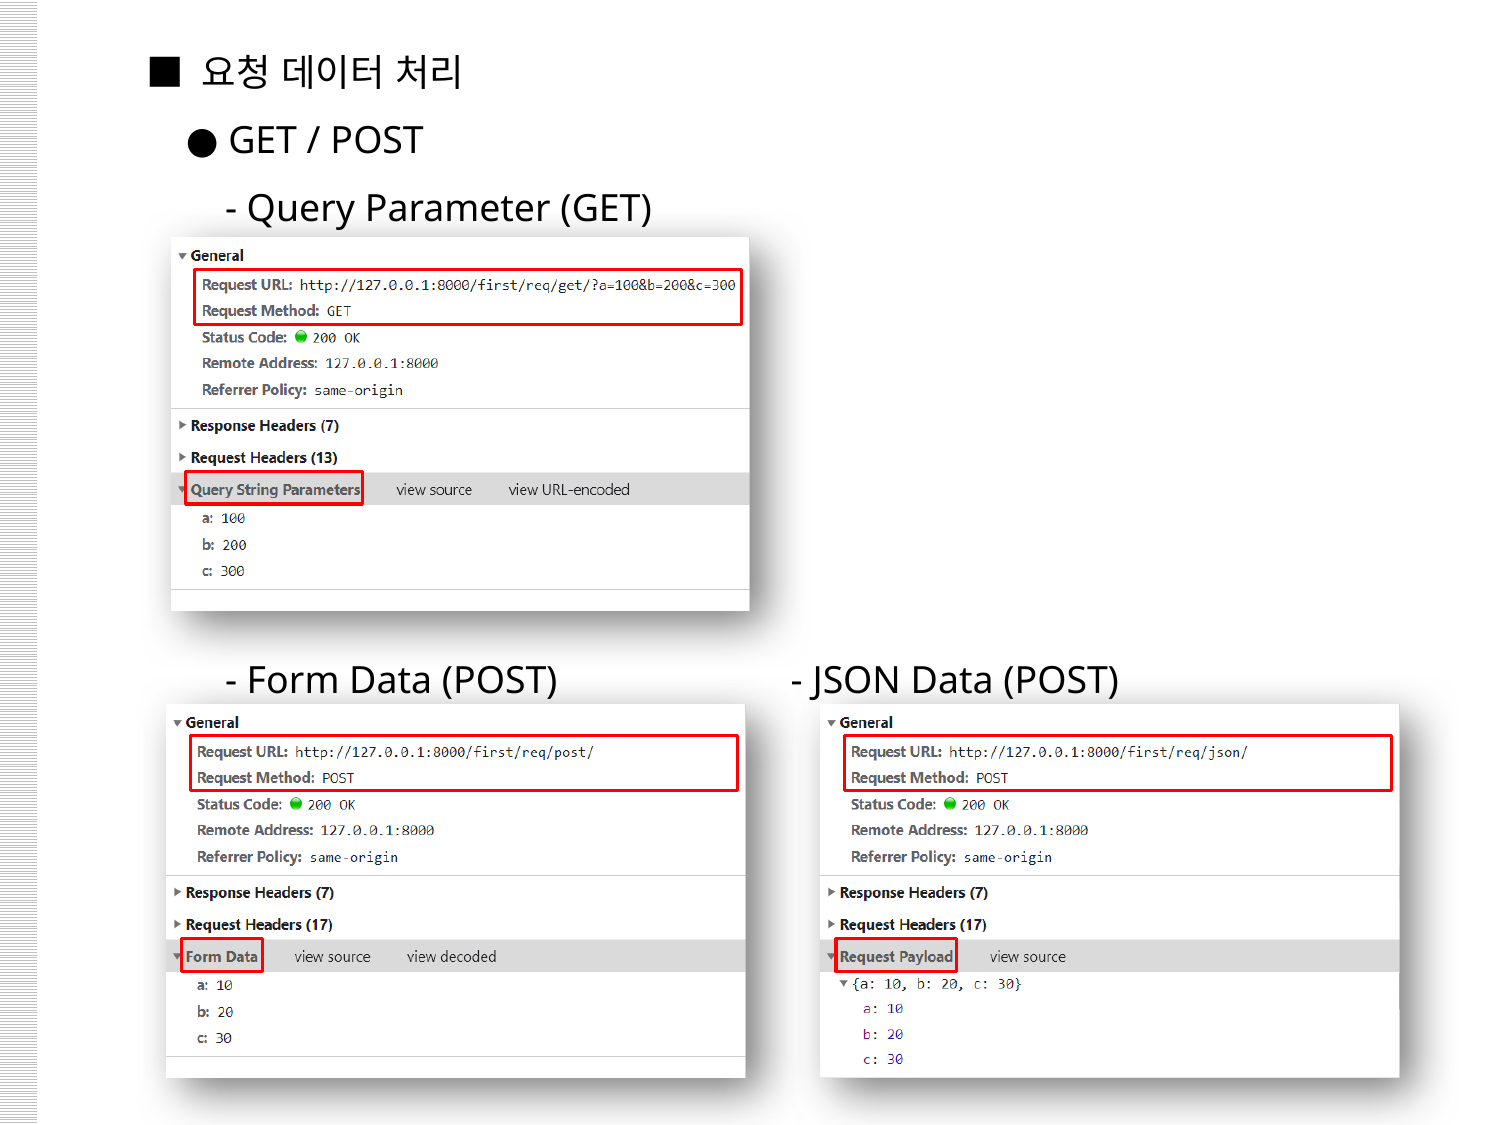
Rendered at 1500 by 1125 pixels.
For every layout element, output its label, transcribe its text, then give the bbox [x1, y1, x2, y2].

picture [166, 703, 746, 1078]
picture [820, 703, 1400, 1078]
text_box ■ 요청 데이터 처리 ● GET / POST - Query Parameter (GET) - Form Data (POST) - JSON Data (POST) [132, 19, 1136, 709]
picture [170, 236, 751, 611]
